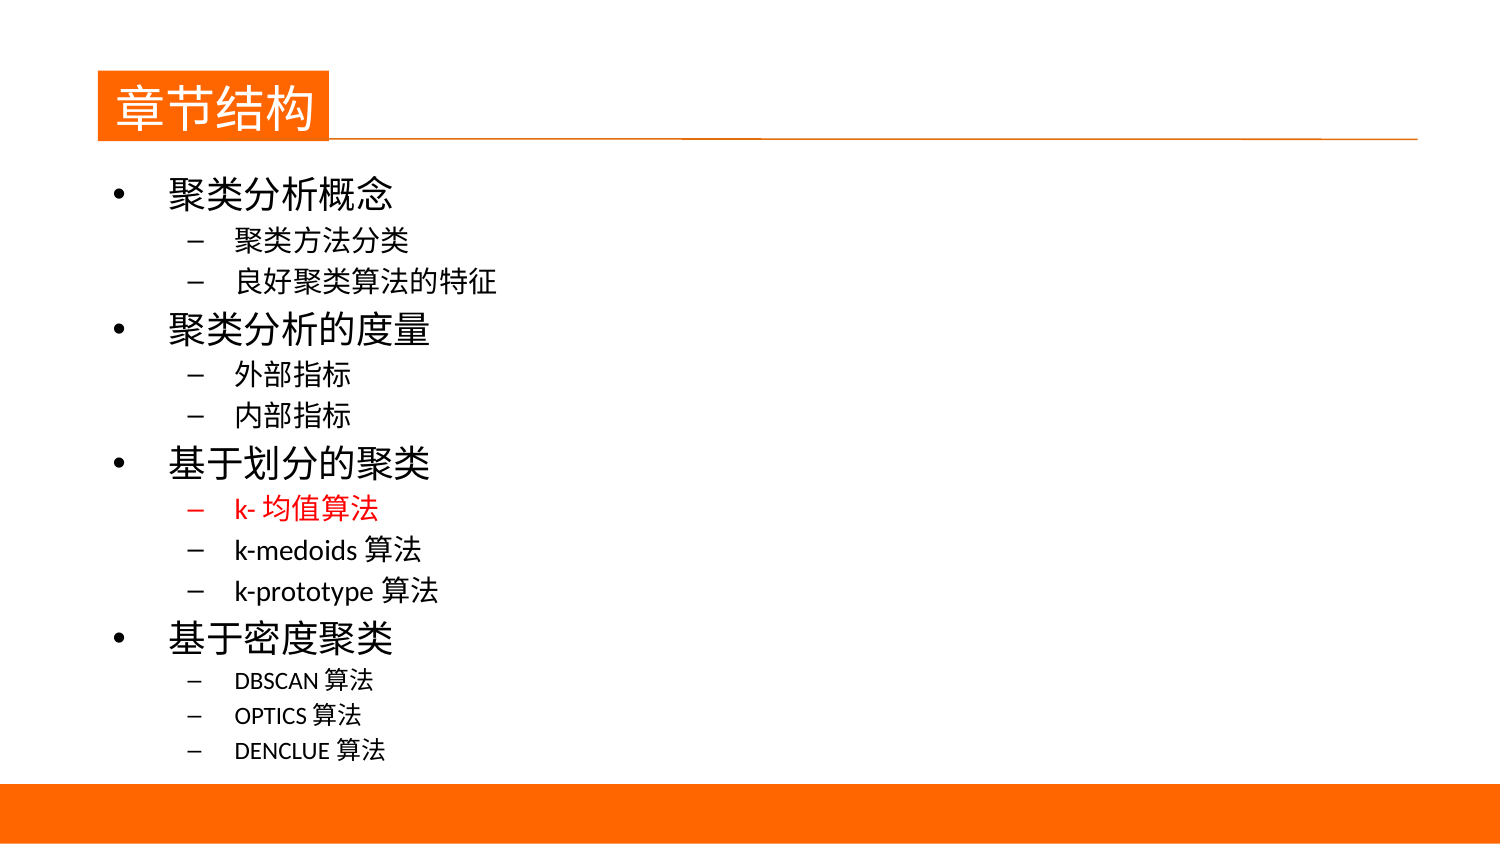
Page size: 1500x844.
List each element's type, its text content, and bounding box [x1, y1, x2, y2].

text_box [0, 782, 1500, 844]
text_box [228, 140, 331, 146]
text_box 章节结构 [100, 70, 331, 146]
text_box [96, 68, 331, 143]
text_box 聚类分析概念 聚类方法分类 良好聚类算法的特征 聚类分析的度量 外部指标 内部指标 基于划分的聚类 k-均值算法 k-medoids算法 k-prototype算法 基于密度聚类 DBSCAN算法 OPTICS算法 DENCLUE算法 [97, 164, 1418, 772]
